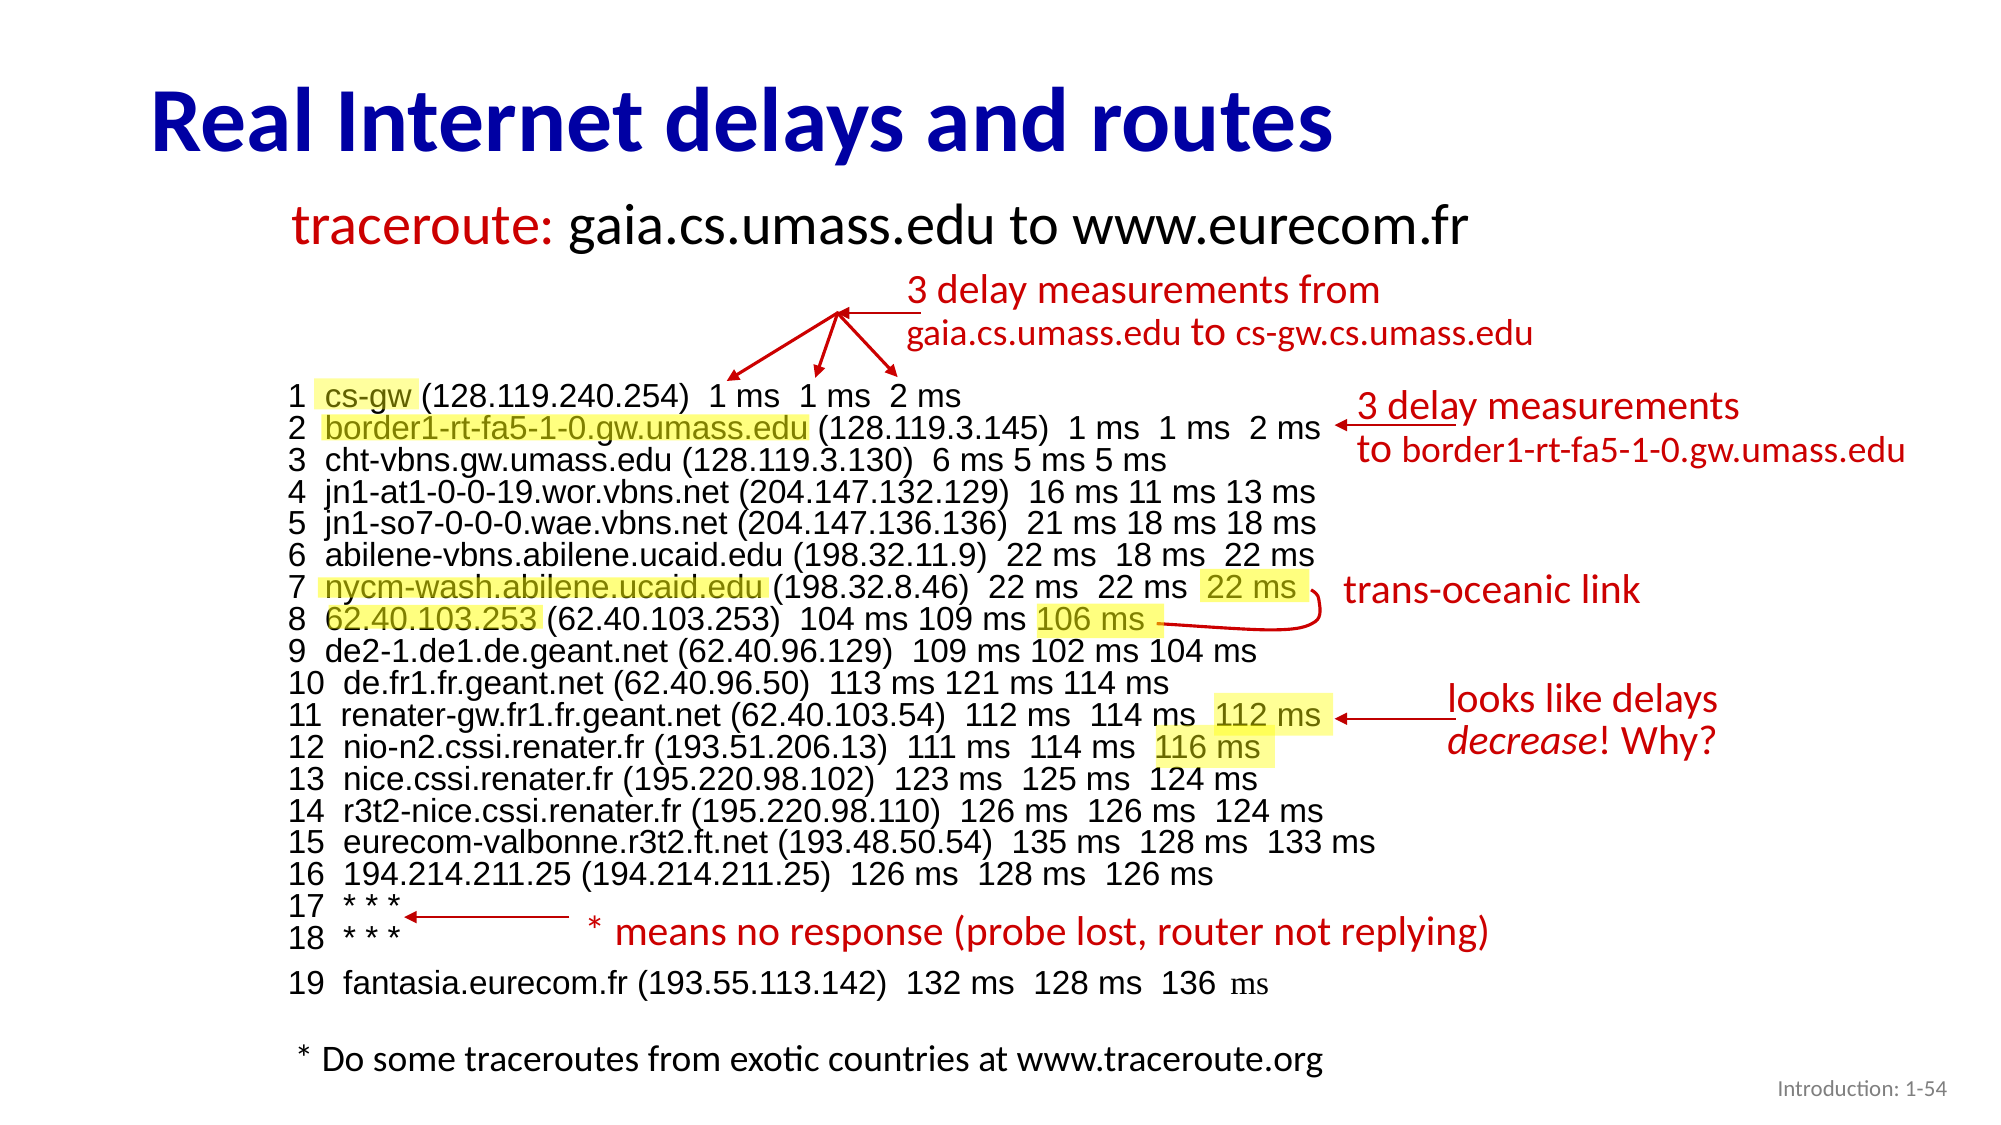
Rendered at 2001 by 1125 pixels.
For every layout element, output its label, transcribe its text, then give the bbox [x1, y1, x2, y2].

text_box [321, 377, 2000, 480]
slide_number Introduction: 1-‹#› [1512, 1056, 1963, 1117]
text_box 1 cs-gw (128.119.240.254) 1 ms 1 ms 2 ms 2 border1-rt-fa5-1-0.gw.umass.edu (128.119.3.145) 1 ms 1 ms 2 ms 3 cht-vbns.gw.umass.edu (128.119.3.130) 6 ms 5 ms 5 ms 4 jn1-at1-0-0-19.wor.vbns.net (204.147.132.129) 16 ms 11 ms 13 ms 5 jn1-so7-0-0-0.wae.vbns.net (204.147.136.136) 21 ms 18 ms 18 ms 6 abilene-vbns.abilene.ucaid.edu (198.32.11.9) 22 ms 18 ms 22 ms 7 nycm-wash.abilene.ucaid.edu (198.32.8.46) 22 ms 22 ms 22 ms 8 62.40.103.253 (62.40.103.253) 104 ms 109 ms 106 ms 9 de2-1.de1.de.geant.net (62.40.96.129) 109 ms 102 ms 104 ms 10 de.fr1.fr.geant.net (62.40.96.50) 113 ms 121 ms 114 ms 11 renater-gw.fr1.fr.geant.net (62.40.103.54) 112 ms 114 ms 112 ms 12 nio-n2.cssi.renater.fr (193.51.206.13) 111 ms 114 ms 116 ms 13 nice.cssi.renater.fr (195.220.98.102) 123 ms 125 ms 124 ms 14 r3t2-nice.cssi.renater.fr (195.220.98.110) 126 ms 126 ms 124 ms 15 eurecom-valbonne.r3t2.ft.net (193.48.50.54) 135 ms 128 ms 133 ms 16 194.214.211.25 (194.214.211.25) 126 ms 128 ms 126 ms 17 * * * 18 * * * 19 fantasia.eurecom.fr (193.55.113.142) 132 ms 128 ms 136 ms [272, 374, 1623, 1012]
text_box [403, 896, 1601, 963]
text_box * Do some traceroutes from exotic countries at www.traceroute.org [279, 1026, 1351, 1087]
text_box traceroute: gaia.cs.umass.edu to www.eurecom.fr [276, 178, 1621, 264]
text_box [317, 554, 1779, 639]
title Real Internet delays and routes [135, 47, 1861, 195]
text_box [314, 261, 1866, 410]
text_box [1155, 670, 1883, 773]
